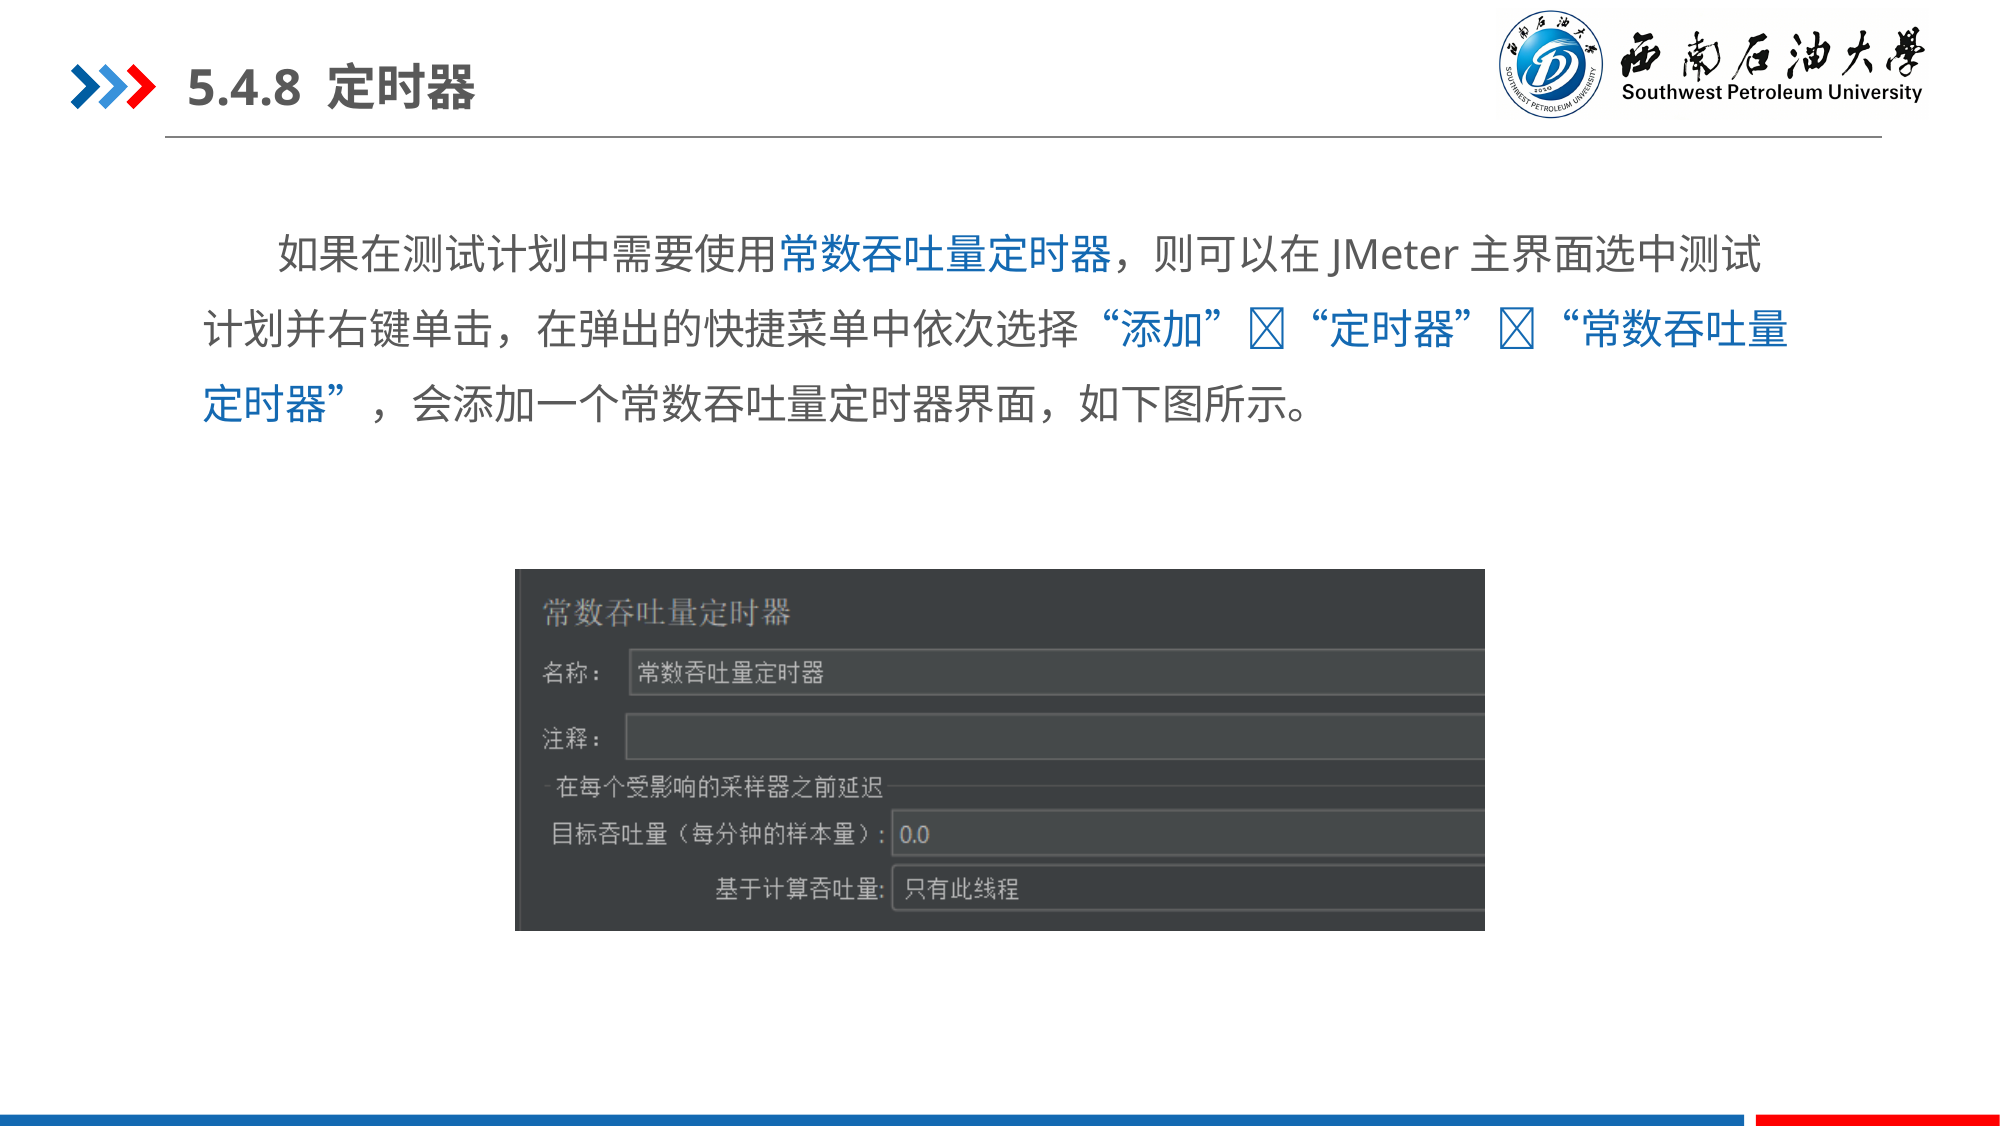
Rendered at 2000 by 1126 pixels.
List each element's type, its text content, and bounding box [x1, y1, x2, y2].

text_box 如果在测试计划中需要使用常数吞吐量定时器，则可以在JMeter主界面选中测试计划并右键单击，在弹出的快捷菜单中依次选择“添加”“定时器”“常数吞吐量定时器”，会添加一个常数吞吐量定时器界面，如下图所示。 [187, 195, 1808, 435]
picture [515, 569, 1485, 931]
picture [1496, 8, 1929, 120]
text_box 5.4.8 定时器 [187, 43, 1579, 127]
